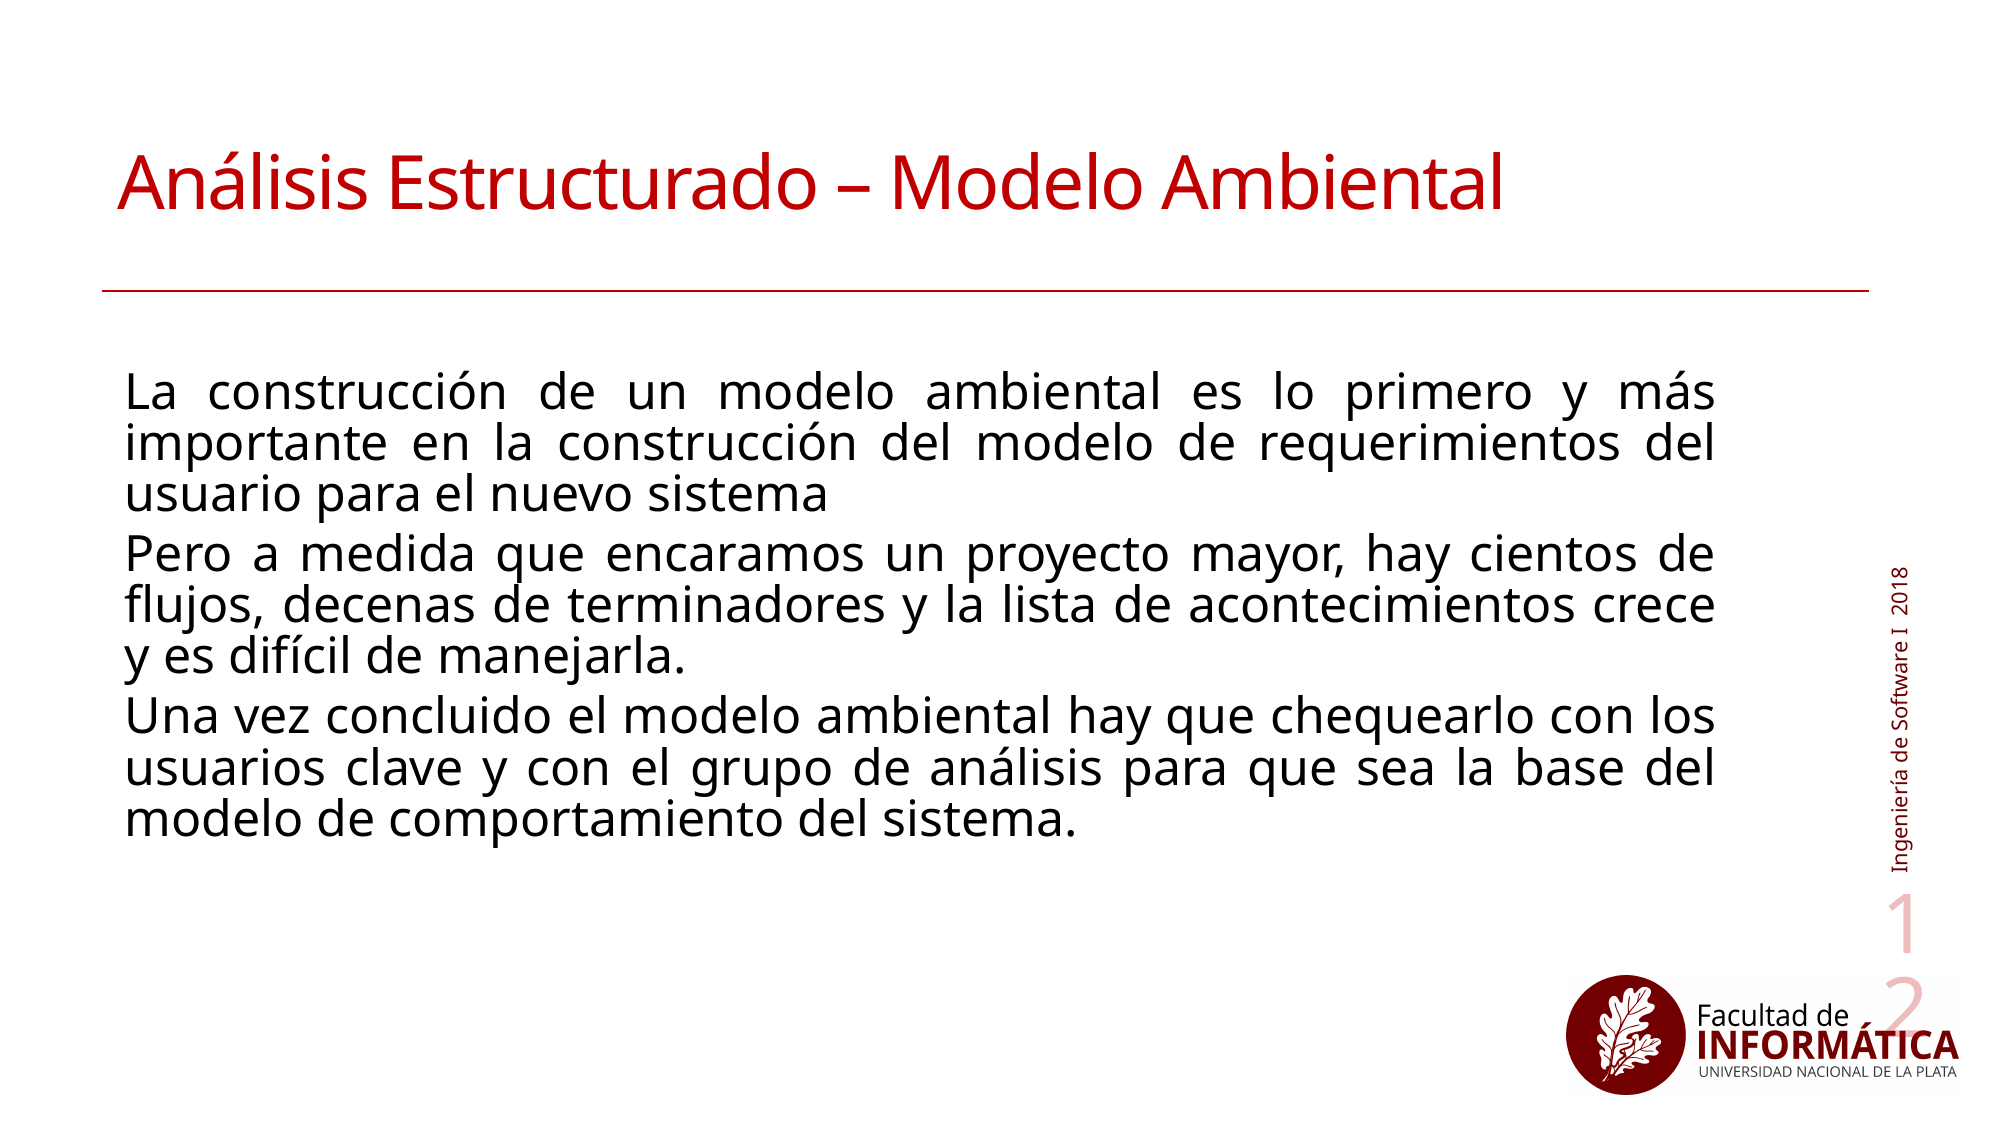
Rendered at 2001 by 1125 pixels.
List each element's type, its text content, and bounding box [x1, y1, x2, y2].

footer Ingeniería de Software I 2018 [1878, 500, 1959, 889]
slide_number 12 [1866, 926, 1987, 992]
list La construcción de un modelo ambiental es lo primero y más importante en la construcción del modelo de requerimientos del usuario para el nuevo sistema Pero a medida que encaramos un proyecto mayor, hay cientos de flujos, decenas de terminadores y la lista de acontecimientos crece y es difícil de manejarla. Una vez concluido el modelo ambiental hay que chequearlo con los usuarios clave y con el grupo de análisis para que sea la base del modelo de comportamiento del sistema. [66, 361, 1733, 1122]
picture [1733, 975, 1959, 1095]
title Análisis Estructurado – Modelo Ambiental [102, 81, 1875, 291]
